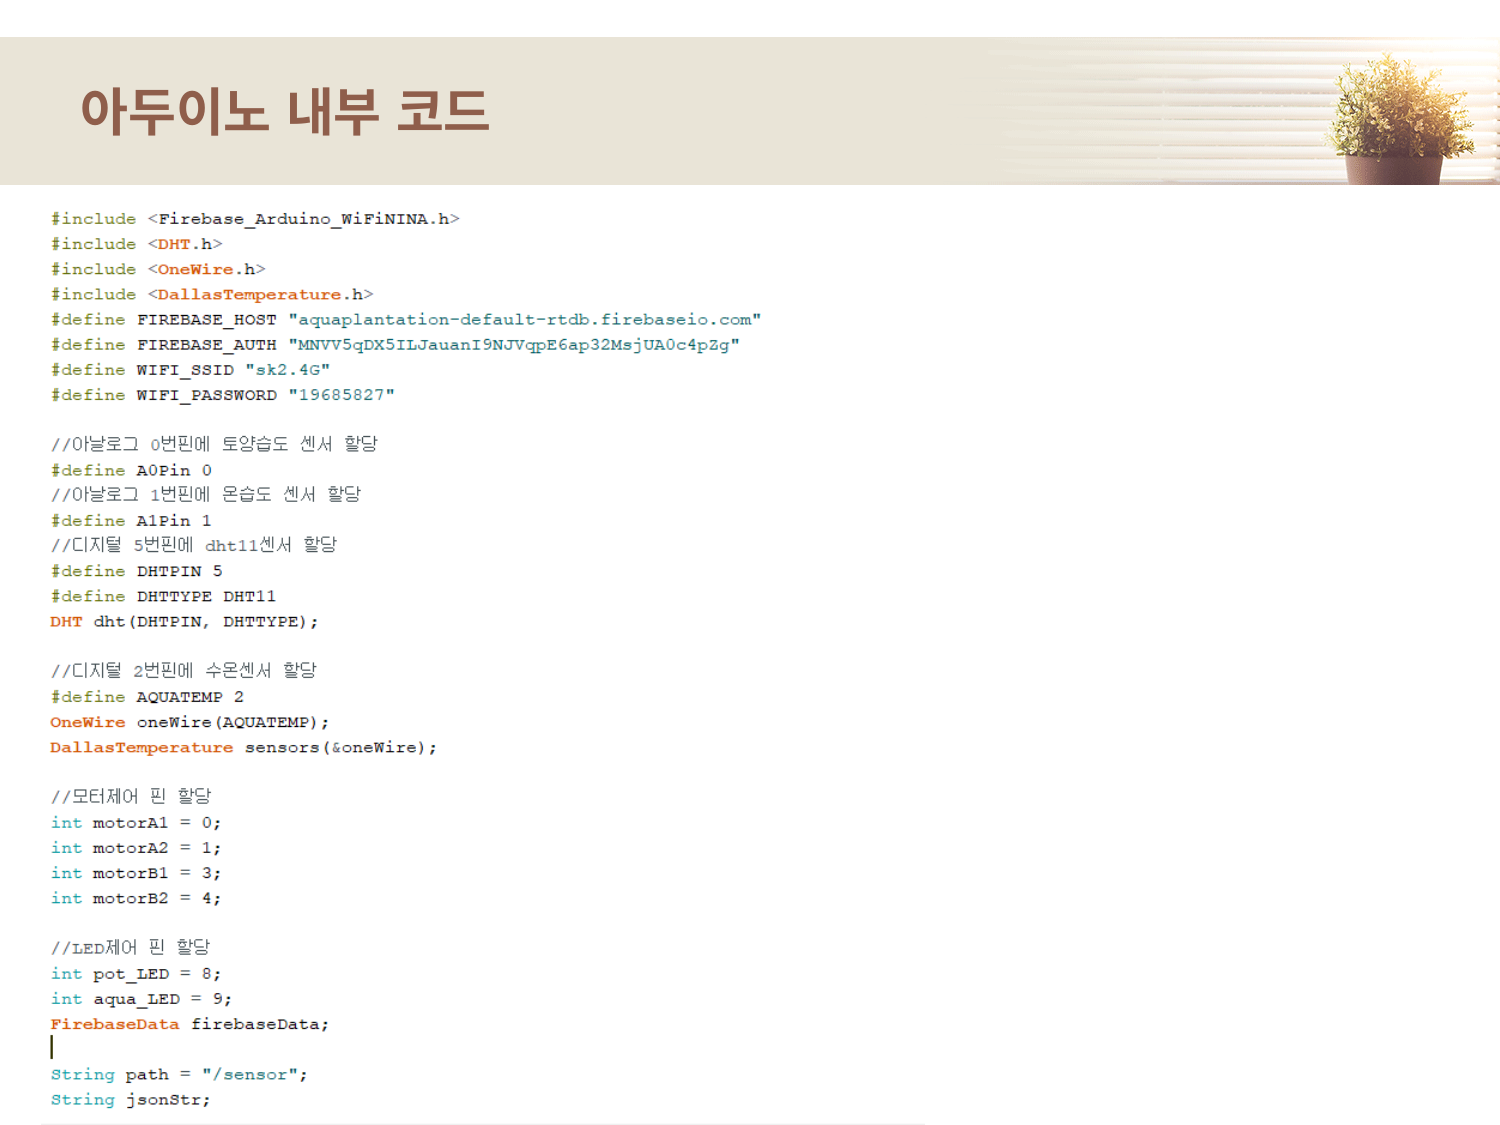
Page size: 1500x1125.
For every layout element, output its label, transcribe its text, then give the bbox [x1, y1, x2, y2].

title 아두이노 내부 코드 [65, 45, 1449, 177]
picture [0, 0, 1500, 1125]
